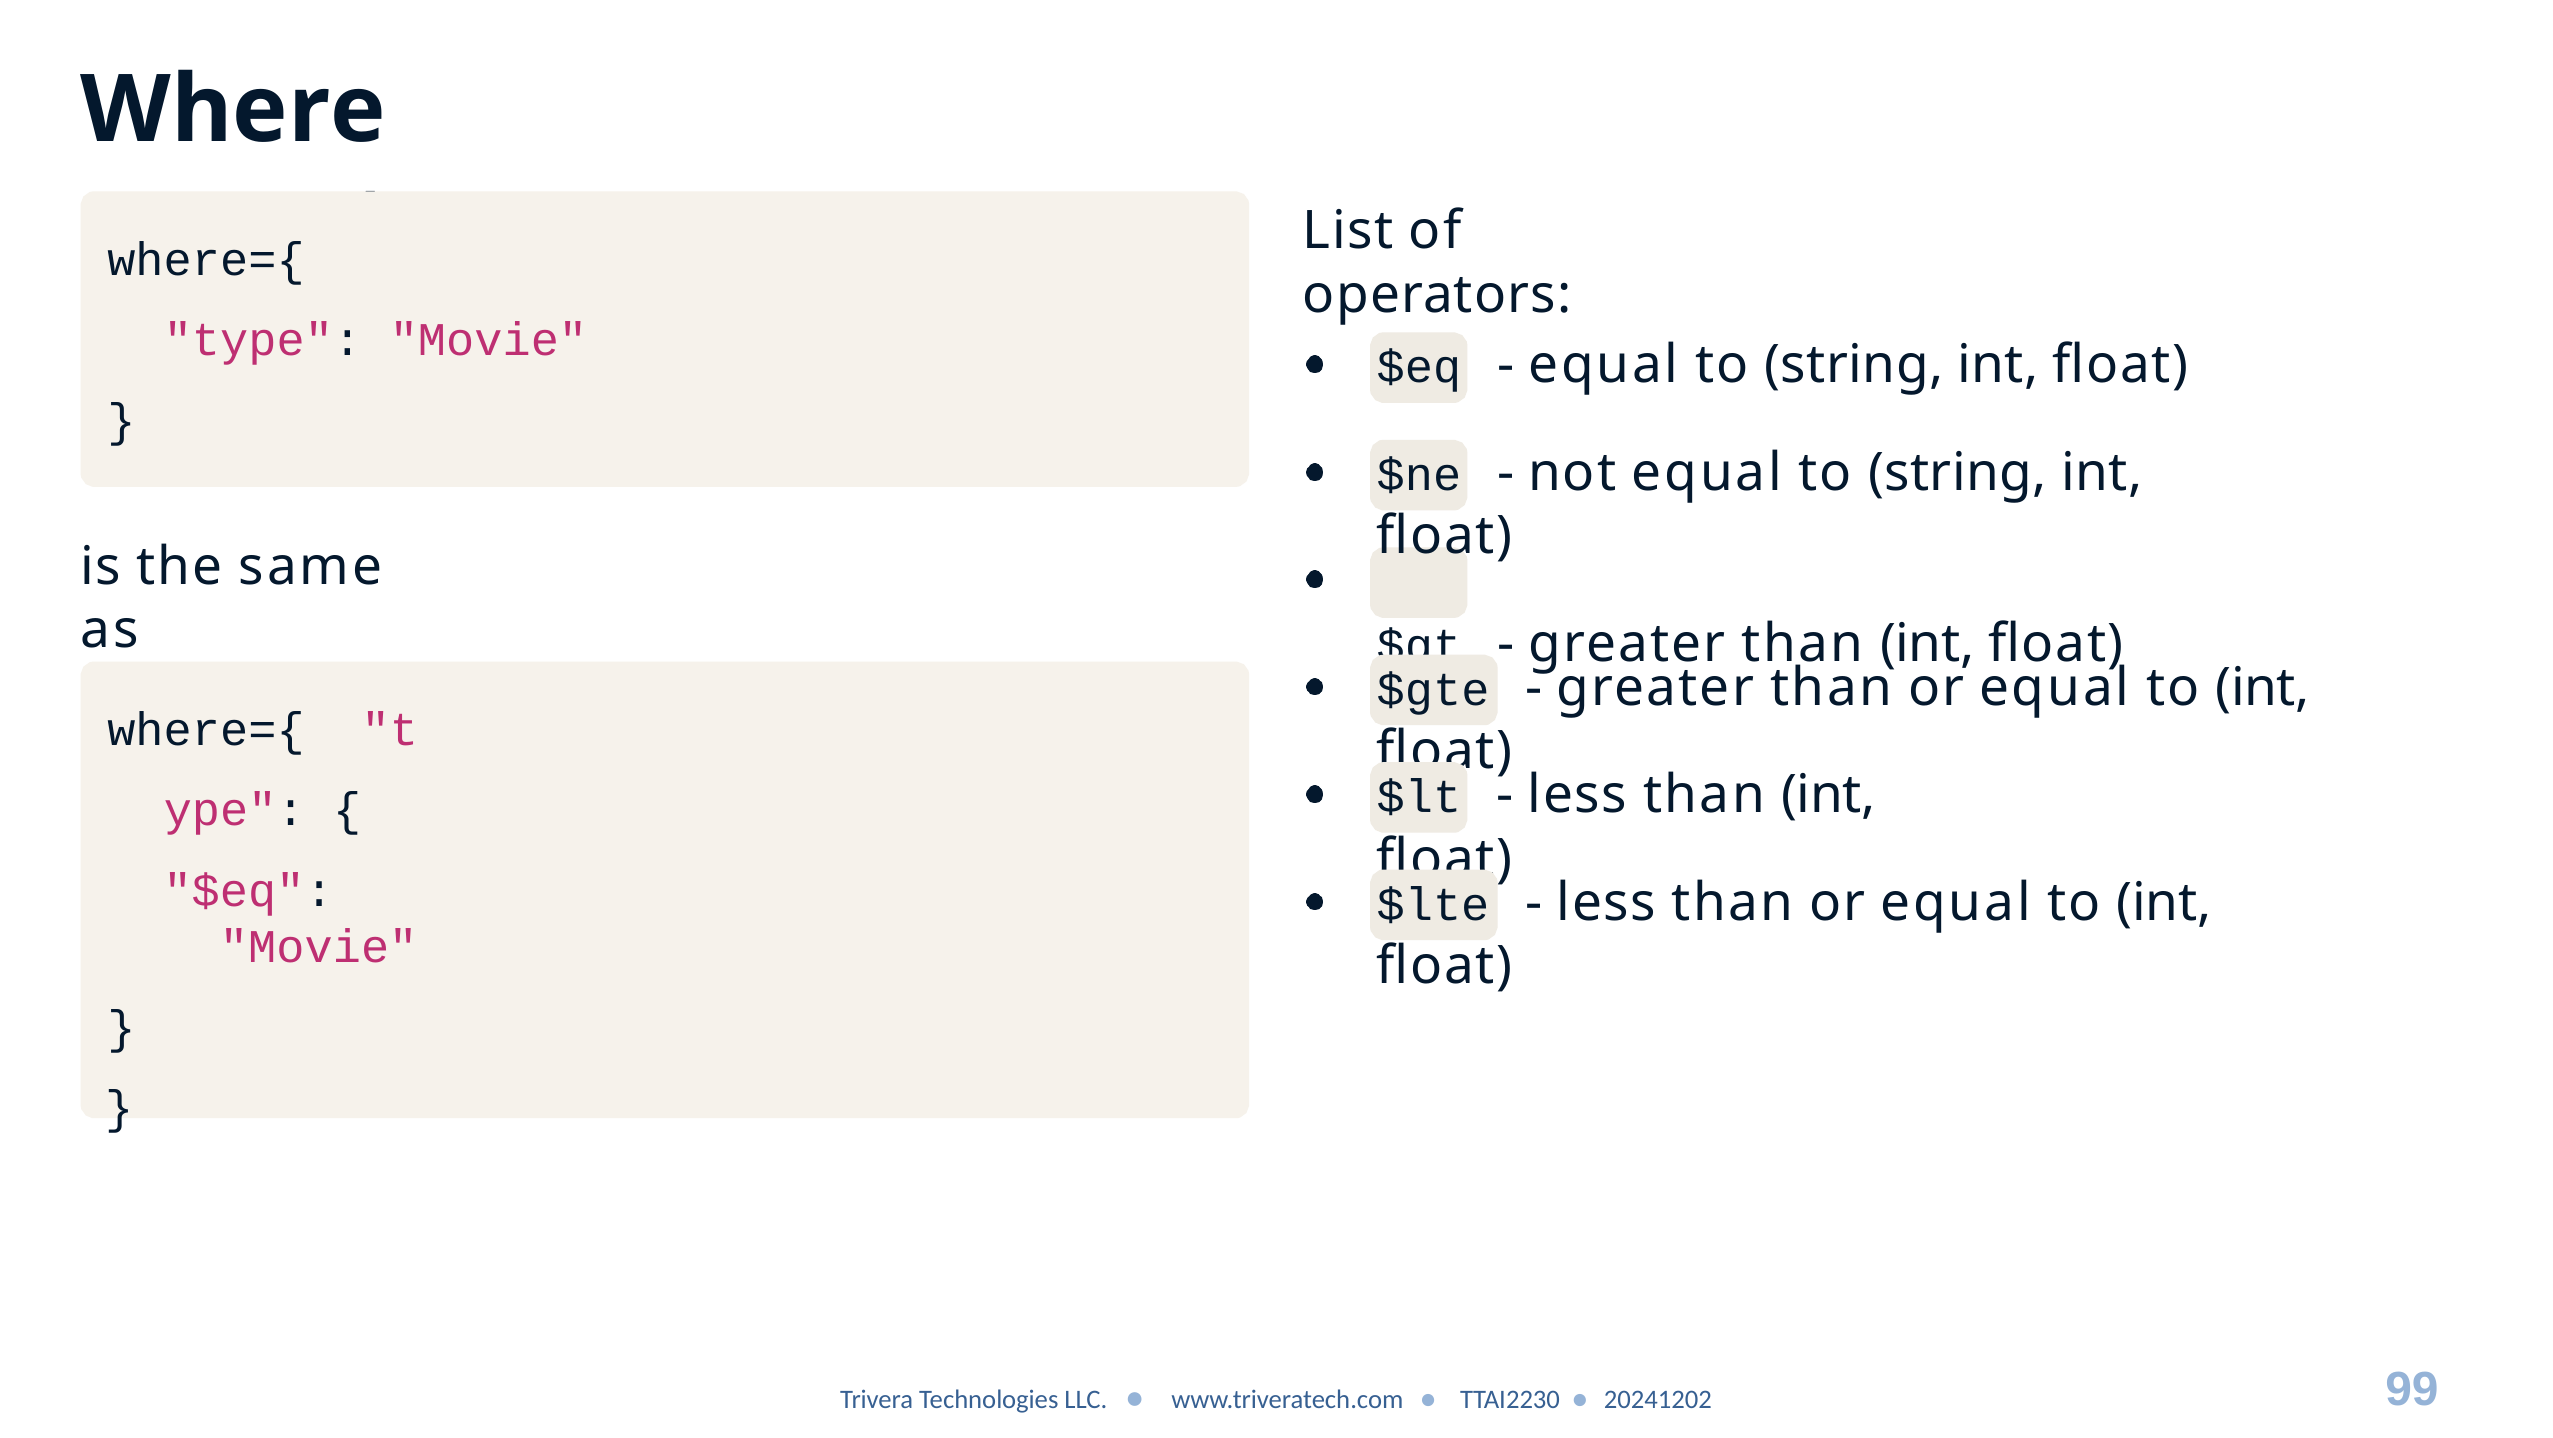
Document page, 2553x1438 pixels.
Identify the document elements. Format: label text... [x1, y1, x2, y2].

picture [1305, 463, 1324, 481]
text_box $eq - equal to (string, int, float) $ne - not equal to (string, int, float) $gt - greater than (int, float) [1374, 326, 2270, 649]
text_box $lt - less than (int, float) [1374, 756, 2019, 864]
text_box [80, 661, 1250, 1119]
picture [1305, 892, 1324, 911]
text_box where={ "type": { "$eq": "Movie" } } [105, 672, 618, 1133]
text_box [1370, 551, 1374, 614]
picture [1305, 785, 1324, 803]
text_box $lte - less than or equal to (int, float) [1374, 864, 2337, 995]
text_box [1370, 873, 1374, 936]
text_box [80, 191, 1250, 487]
picture [1305, 355, 1324, 373]
title Where operators [78, 44, 803, 288]
text_box List of operators: [1300, 192, 1727, 323]
text_box [1370, 444, 1374, 506]
text_box [1370, 659, 1374, 721]
text_box [1370, 766, 1374, 829]
picture [1305, 570, 1324, 588]
text_box $gte - greater than or equal to (int, float) [1374, 649, 2428, 780]
text_box [1370, 336, 1374, 399]
picture [1305, 677, 1324, 696]
text_box where={ "type": "Movie" } [105, 202, 589, 446]
text_box is the same as [78, 528, 446, 659]
